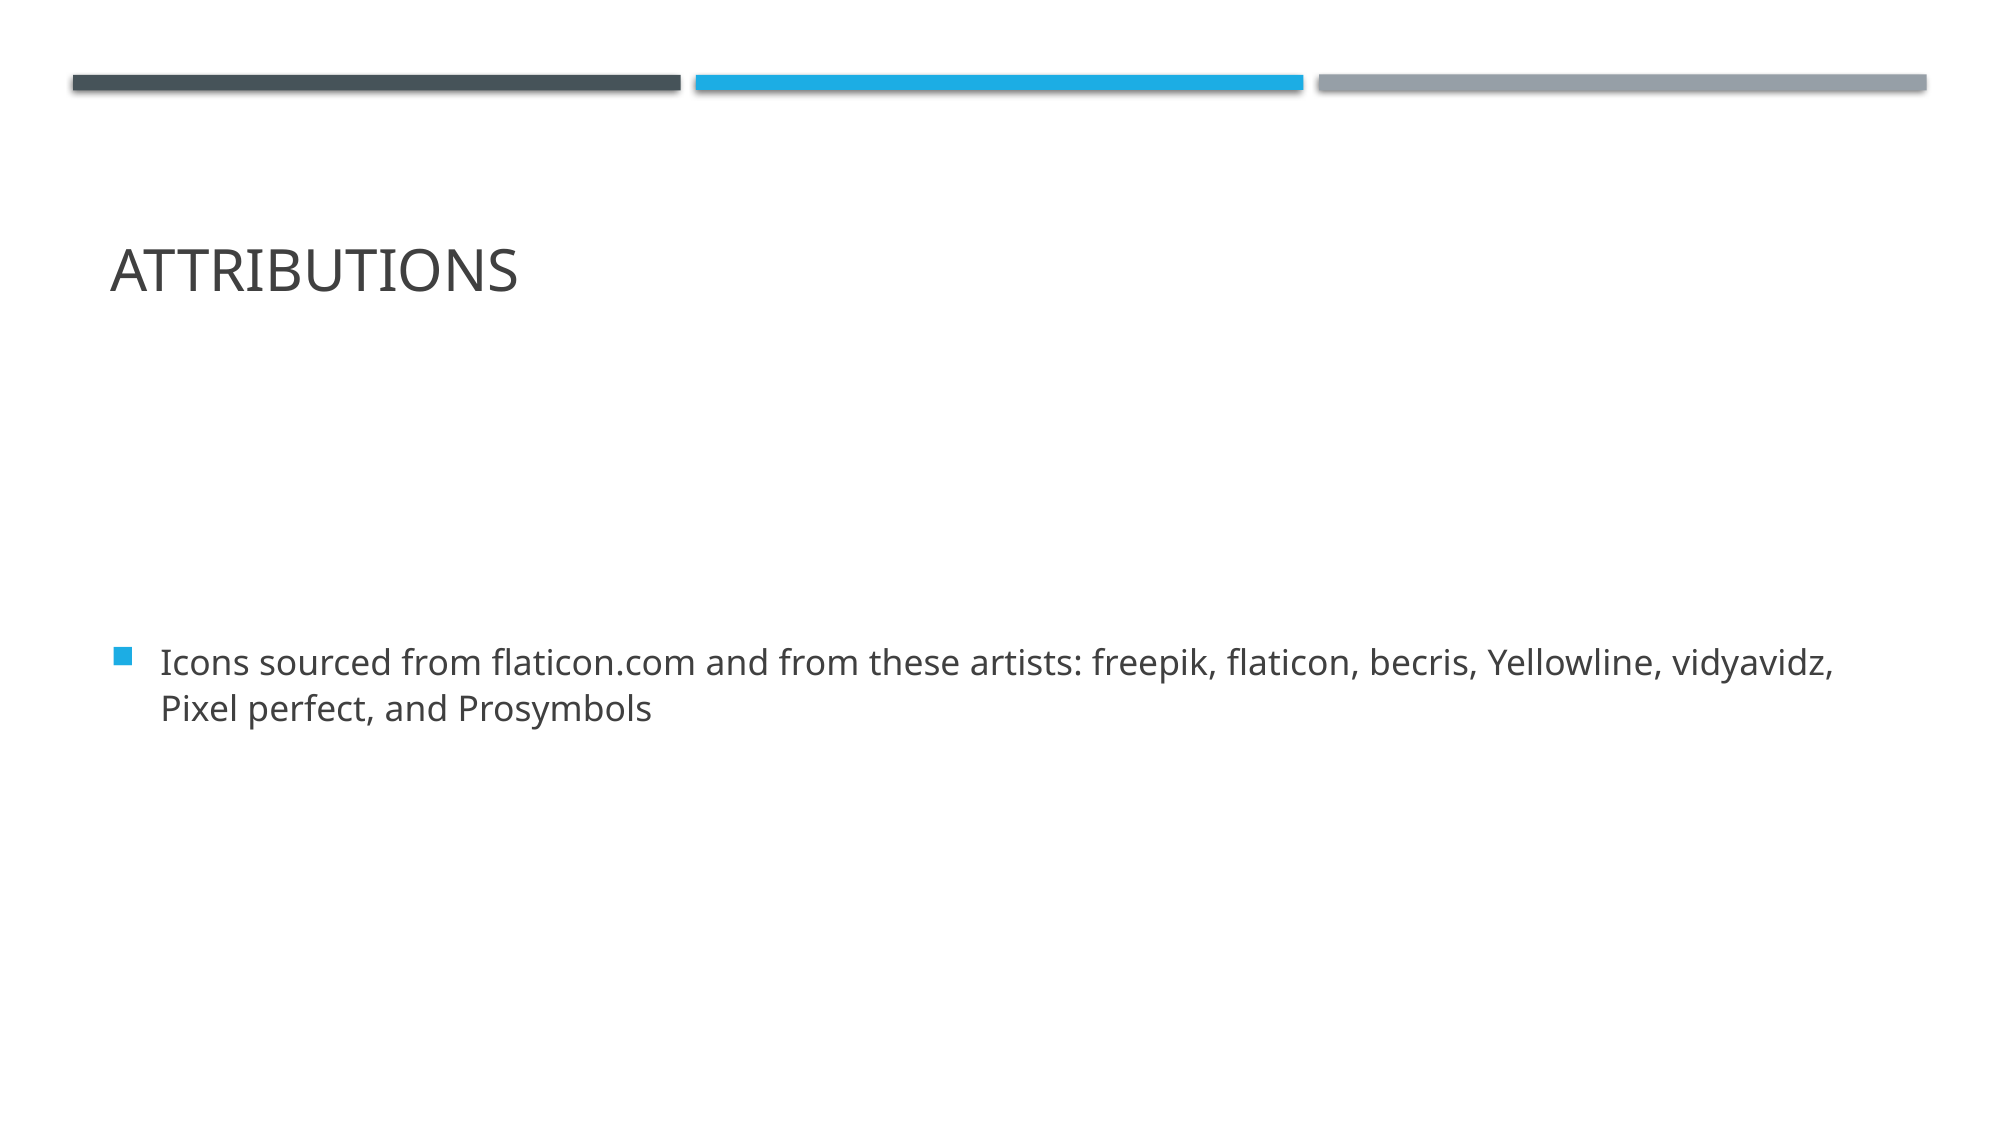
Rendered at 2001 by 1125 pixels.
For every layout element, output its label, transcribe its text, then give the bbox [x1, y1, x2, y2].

list Icons sourced from flaticon.com and from these artists: freepik, flaticon, becris, Yellowline, vidyavidz, Pixel perfect, and Prosymbols [95, 383, 1905, 981]
title Attributions [95, 115, 1905, 311]
